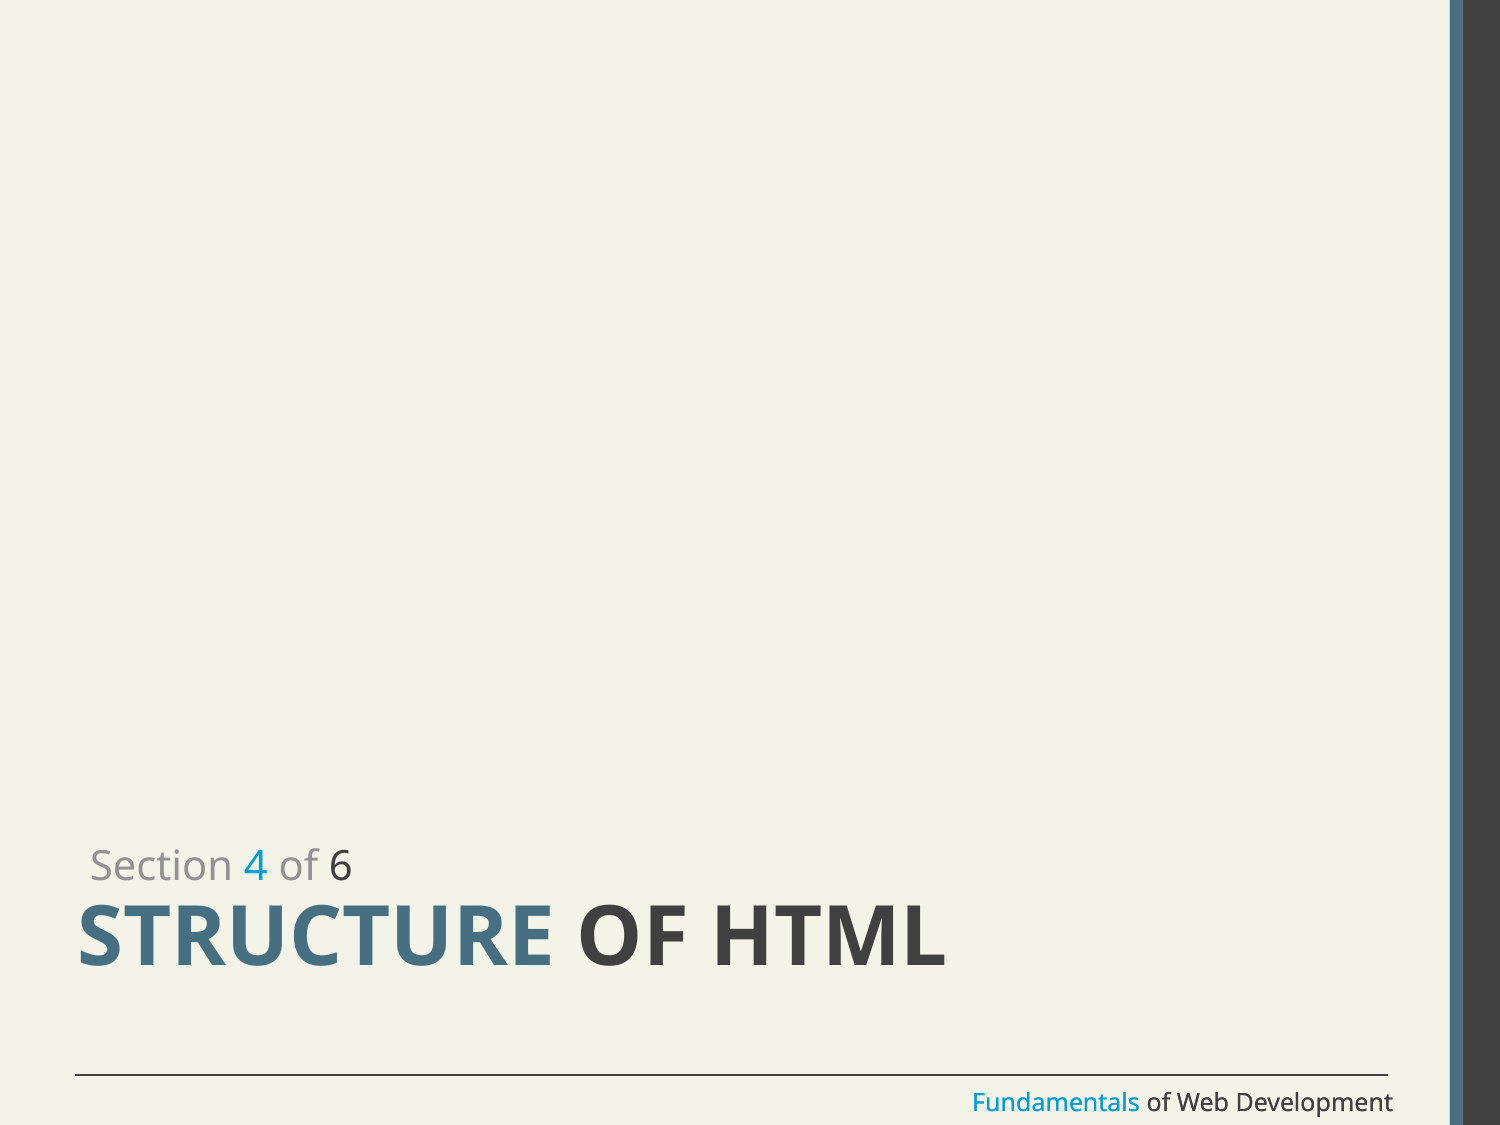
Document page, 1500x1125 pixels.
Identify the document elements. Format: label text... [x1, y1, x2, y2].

title STRUCTURE OF HTML [62, 875, 1381, 1013]
list Section 4 of 6 [75, 650, 1350, 897]
